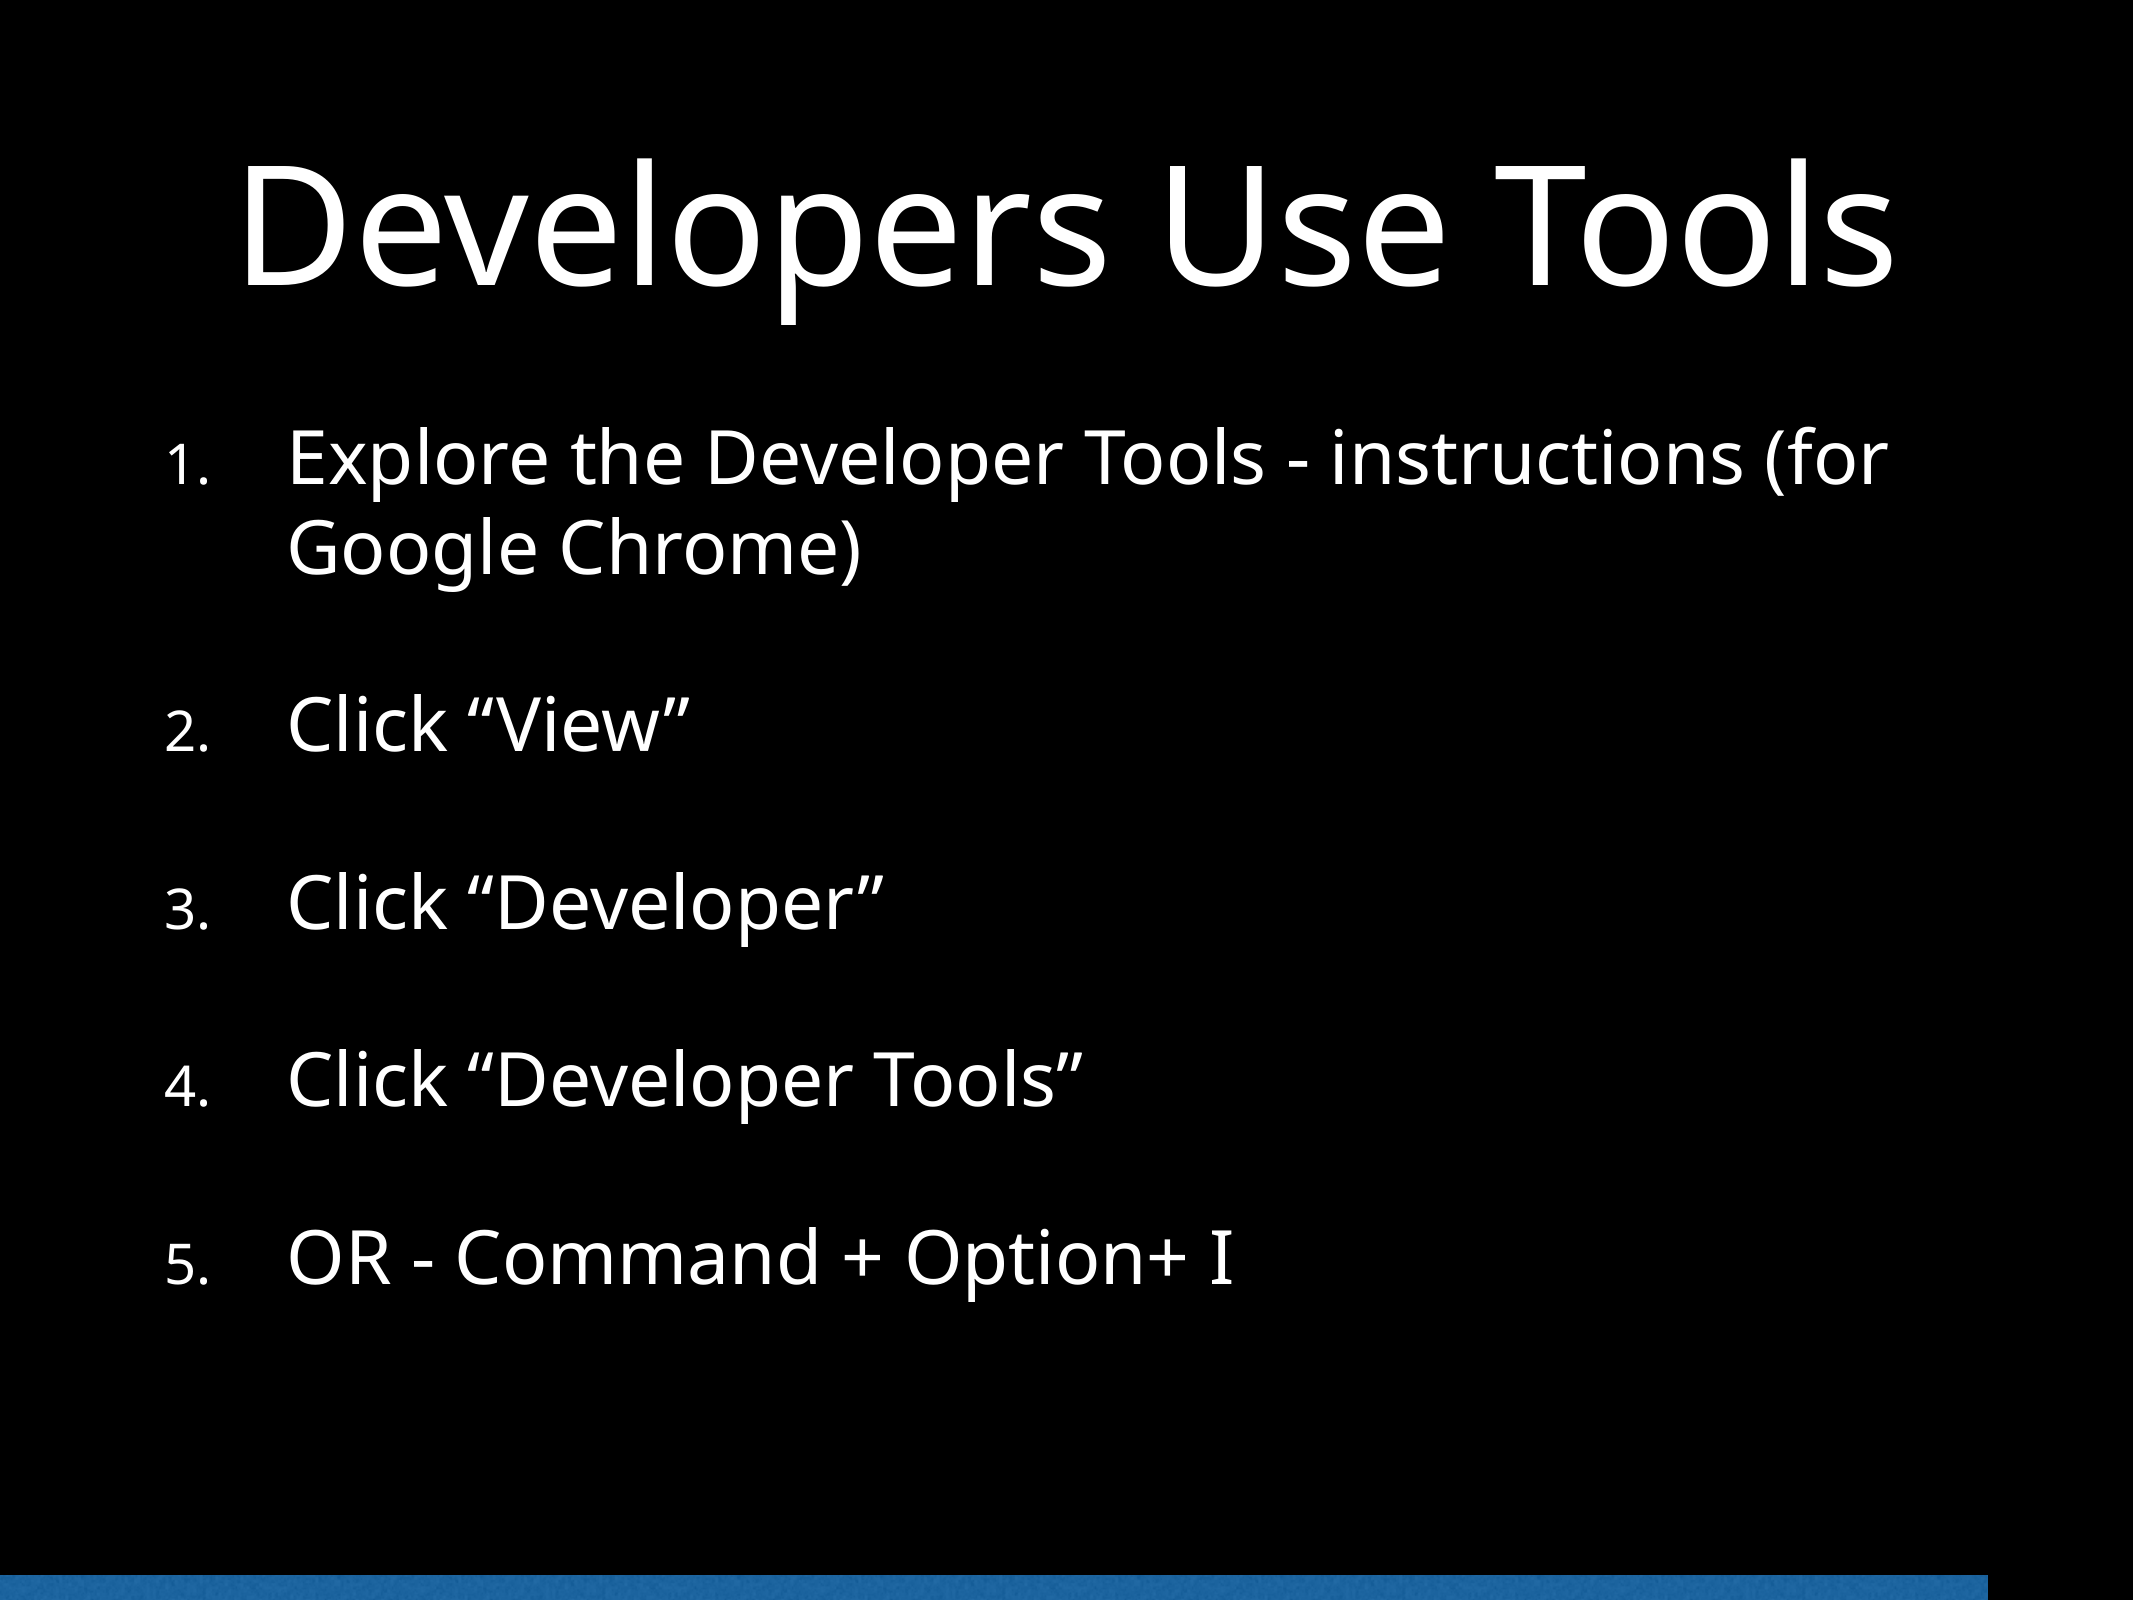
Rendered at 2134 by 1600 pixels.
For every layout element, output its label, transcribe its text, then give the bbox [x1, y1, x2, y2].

text_box [0, 1575, 1988, 1600]
title Developers Use Tools [155, 41, 1978, 338]
list Explore the Developer Tools - instructions (for Google Chrome) Click “View” Click “Developer” Click “Developer Tools” OR - Command + Option+ I [155, 338, 1978, 1371]
